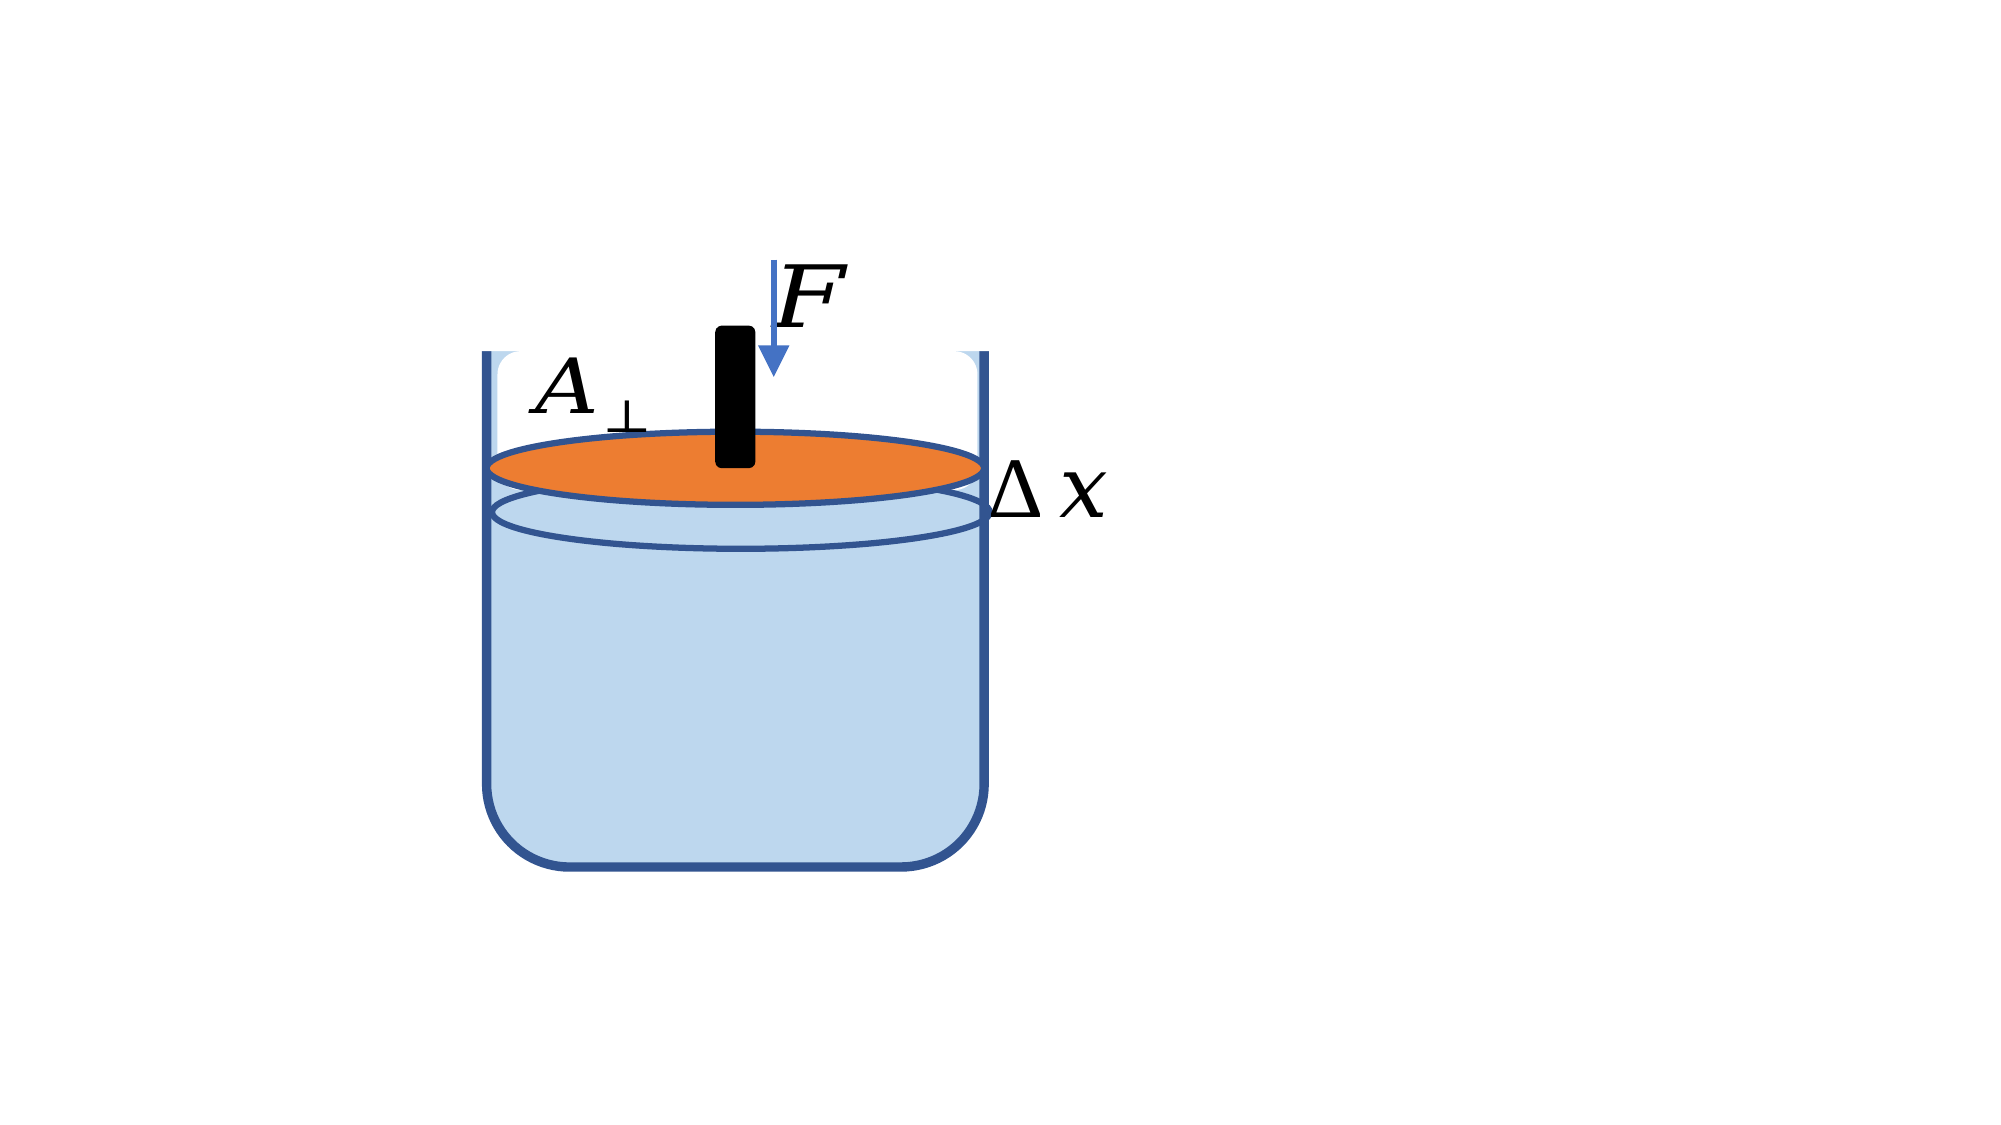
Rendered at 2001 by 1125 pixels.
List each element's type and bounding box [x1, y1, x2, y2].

text_box [946, 480, 975, 492]
text_box [490, 490, 991, 550]
text_box [496, 350, 714, 456]
text_box [957, 470, 986, 503]
text_box [757, 350, 979, 459]
text_box [441, 222, 1040, 353]
text_box [485, 430, 986, 506]
text_box [485, 471, 986, 869]
text_box [714, 324, 757, 470]
text_box [485, 353, 507, 466]
text_box [968, 353, 986, 467]
text_box [502, 483, 530, 492]
